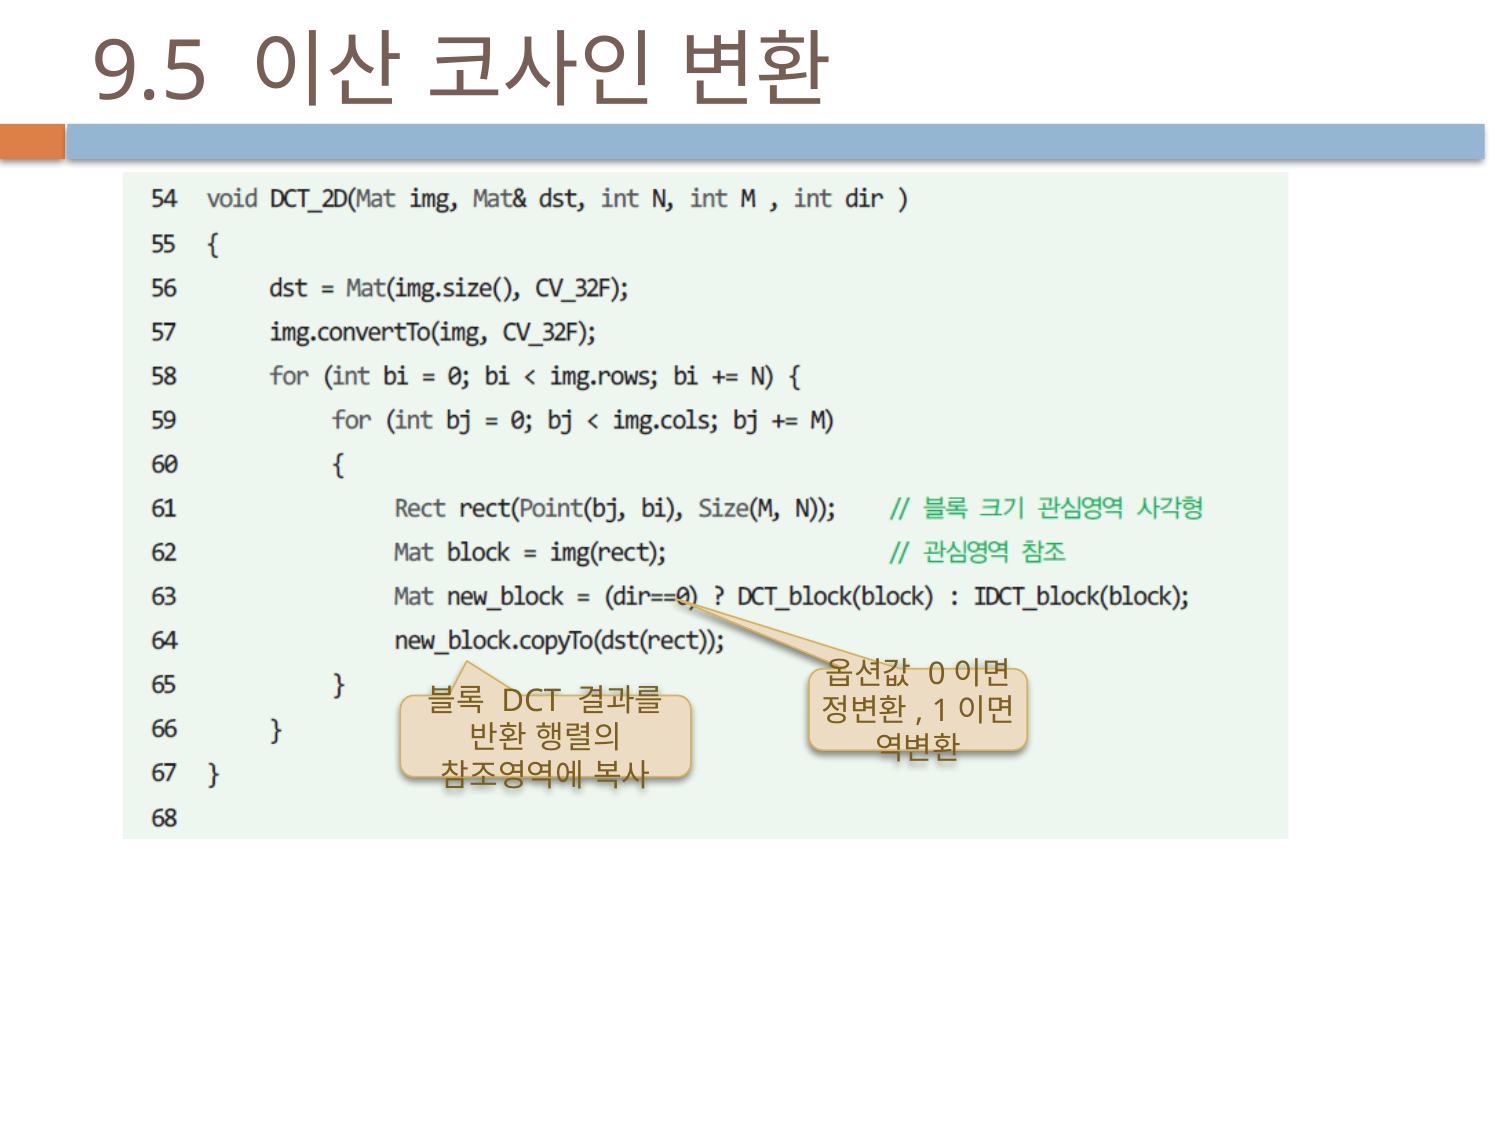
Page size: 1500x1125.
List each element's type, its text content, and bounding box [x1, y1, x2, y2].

title 9.5 이산 코사인 변환 [76, 7, 1483, 126]
picture [111, 172, 1294, 840]
